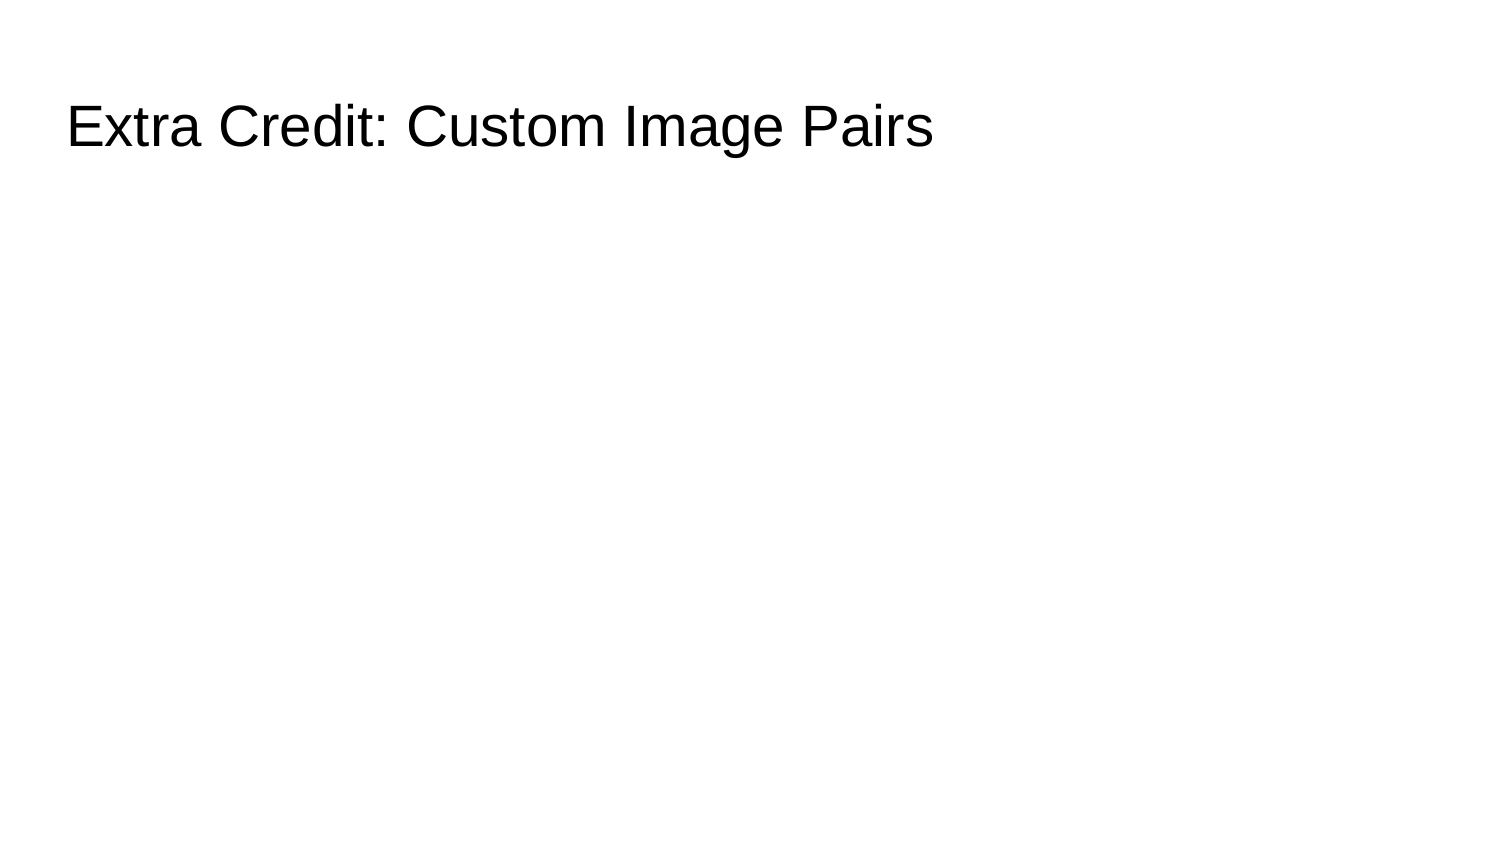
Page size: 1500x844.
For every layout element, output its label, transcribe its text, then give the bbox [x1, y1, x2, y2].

title Extra Credit: Custom Image Pairs [51, 72, 1449, 167]
